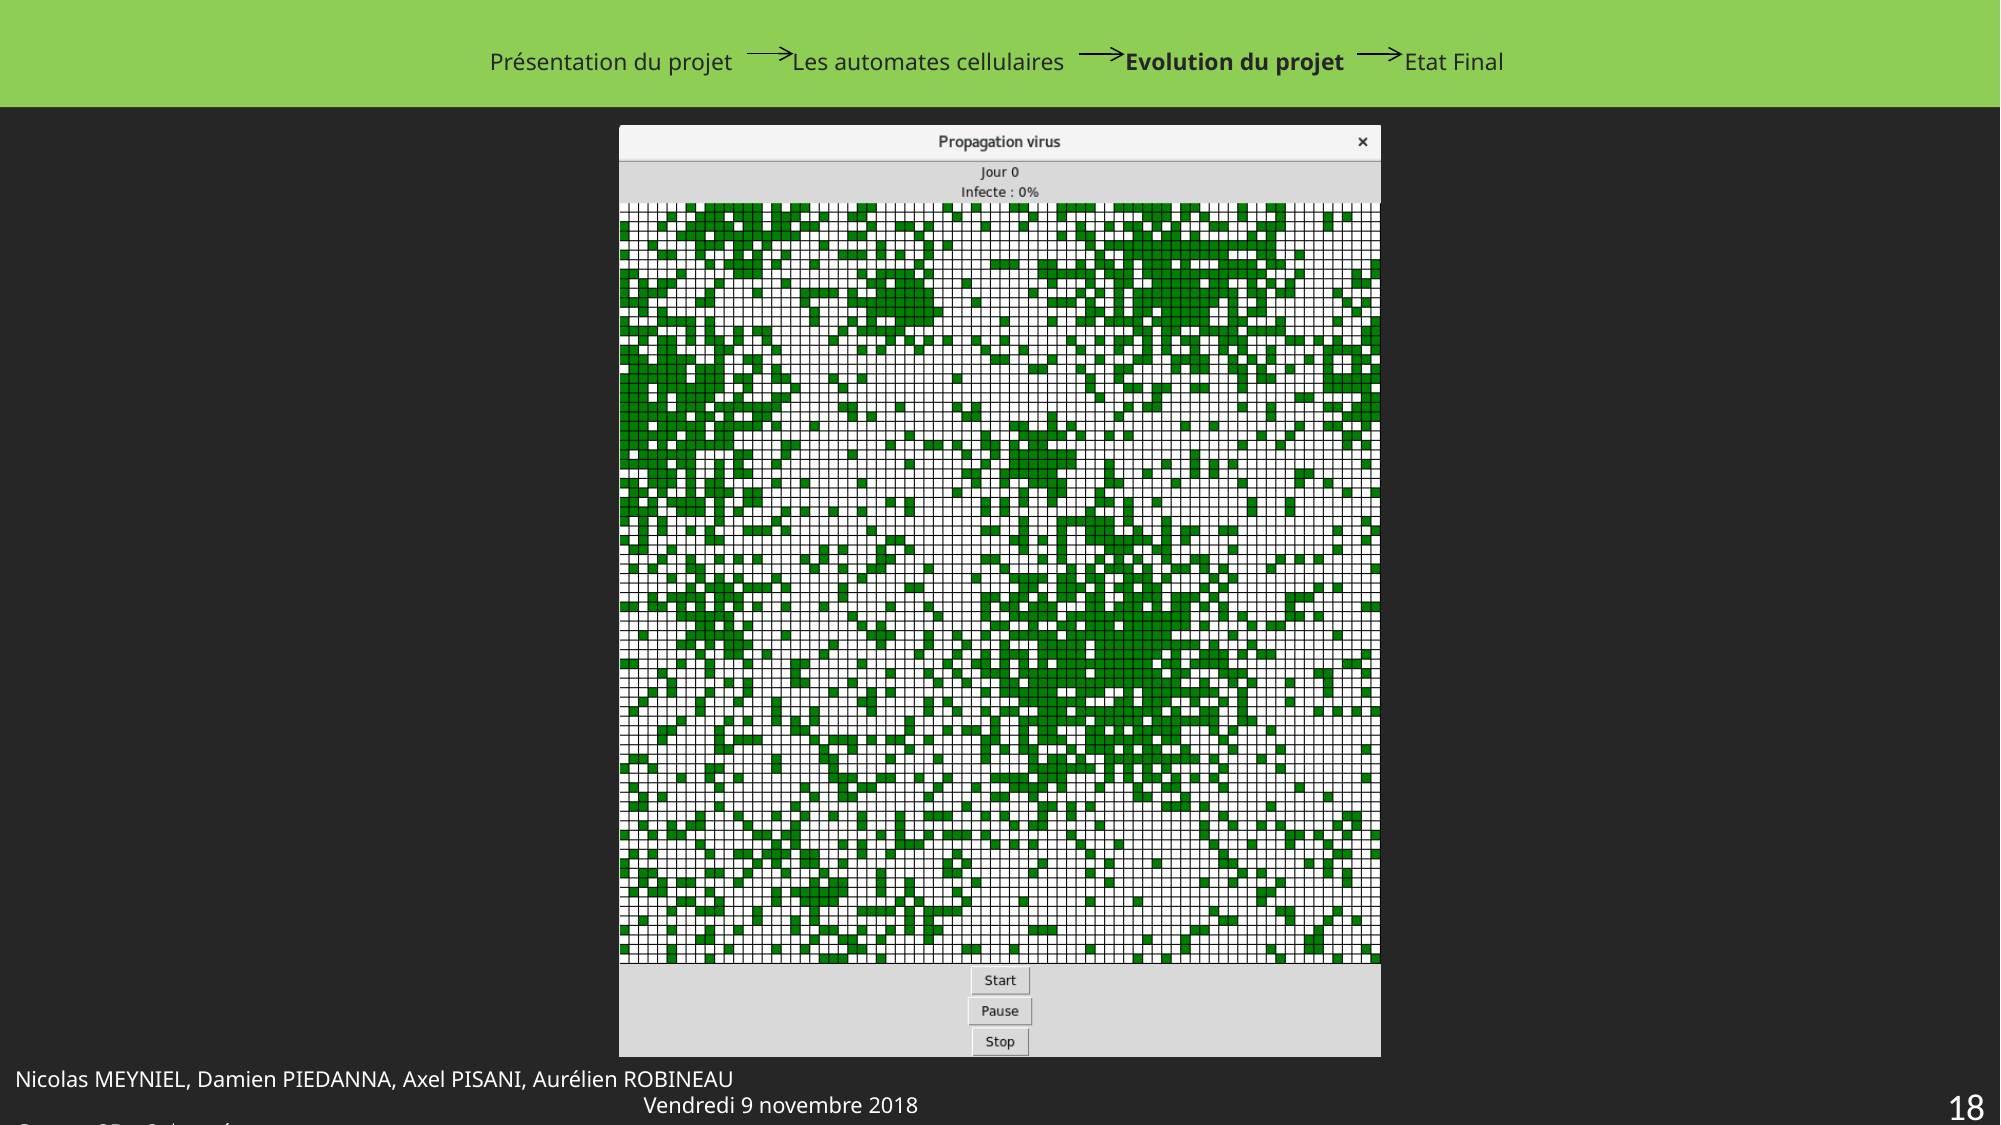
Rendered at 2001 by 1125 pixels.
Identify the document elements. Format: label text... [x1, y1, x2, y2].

picture [619, 125, 1381, 1057]
text_box Présentation du projet Les automates cellulaires Evolution du projet Etat Final [30, 26, 1970, 128]
text_box [0, 0, 2000, 108]
text_box Nicolas MEYNIEL, Damien PIEDANNA, Axel PISANI, Aurélien ROBINEAU Vendredi 9 novembre 2018 Groupe 3B – 2nd année [0, 1058, 2000, 1125]
